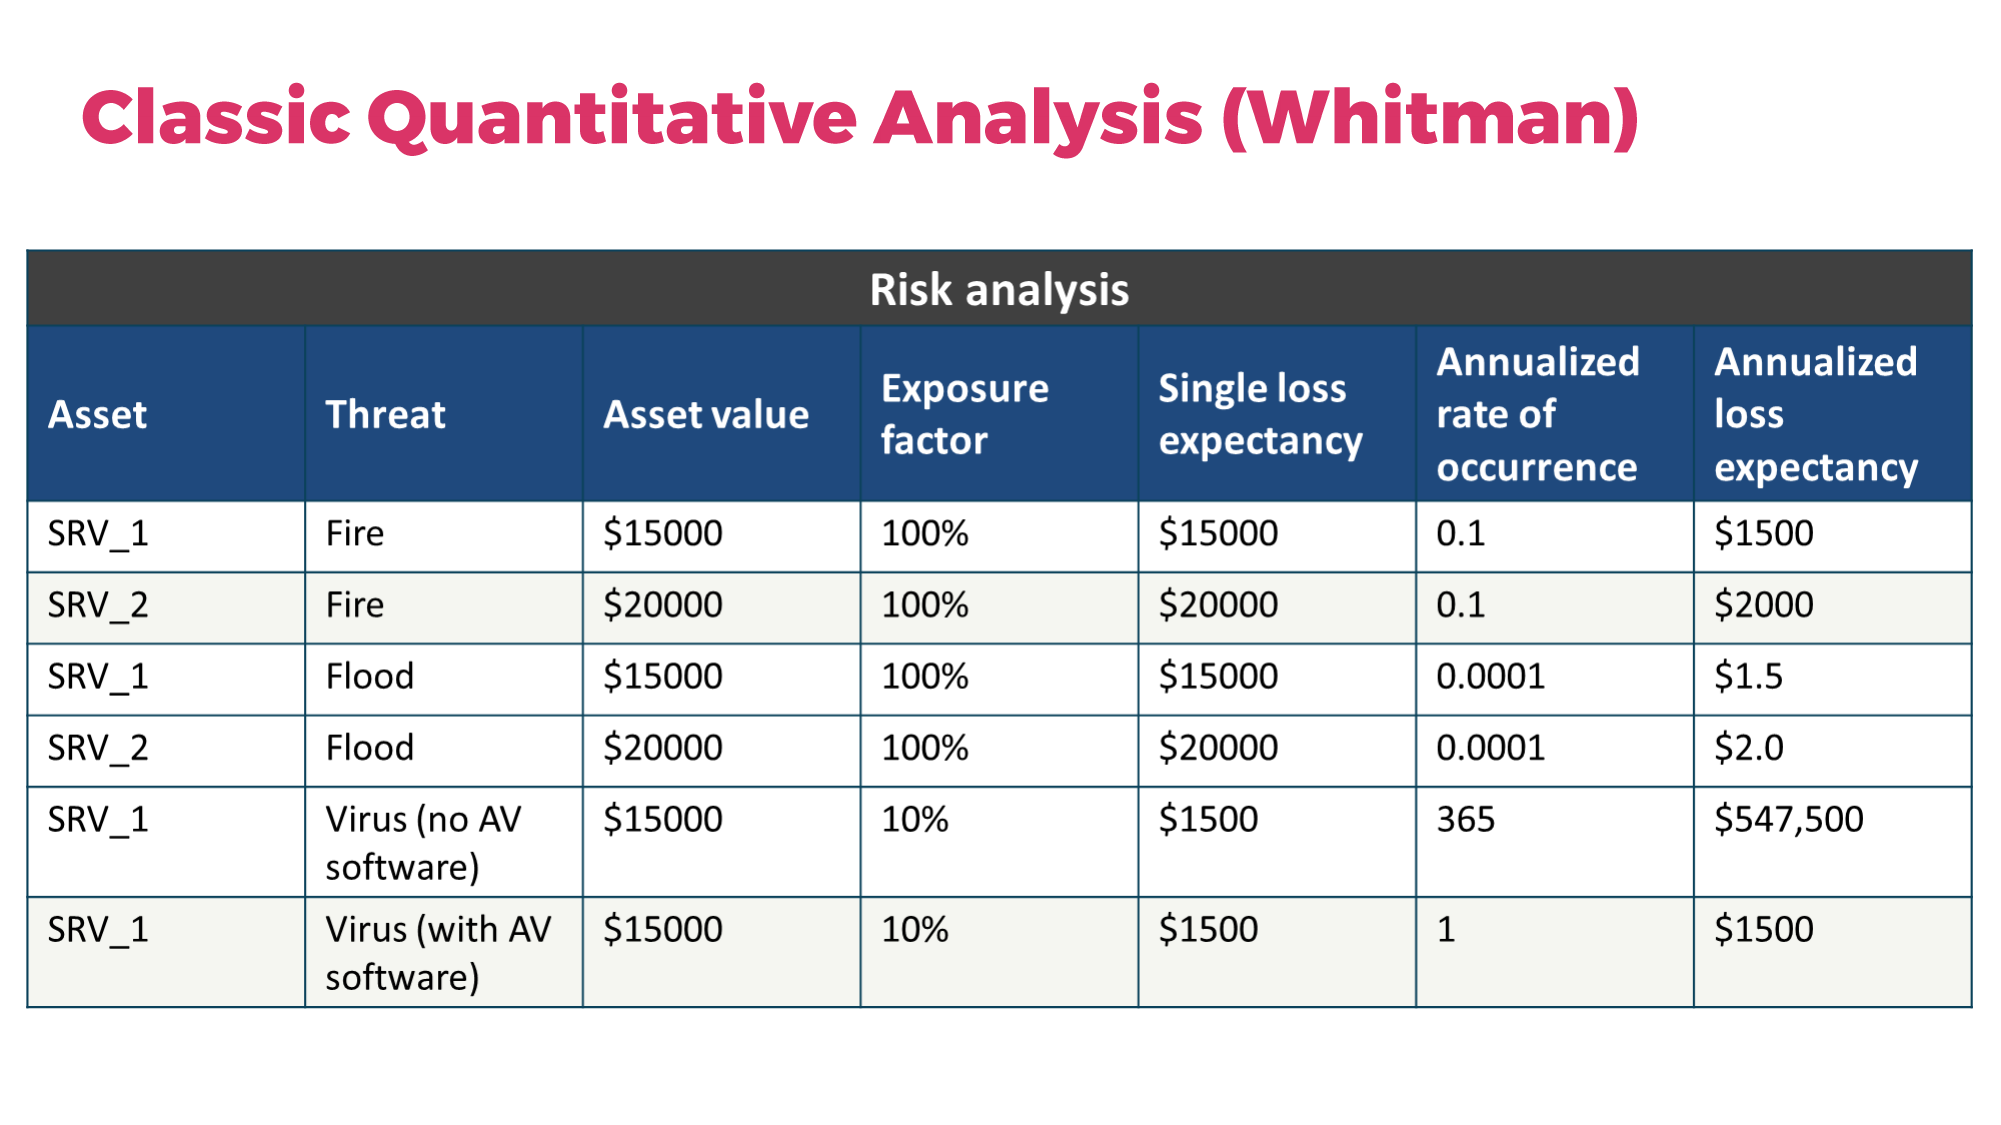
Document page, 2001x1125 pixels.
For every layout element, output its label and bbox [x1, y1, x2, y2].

picture [26, 249, 1973, 1010]
picture [80, 70, 1680, 163]
